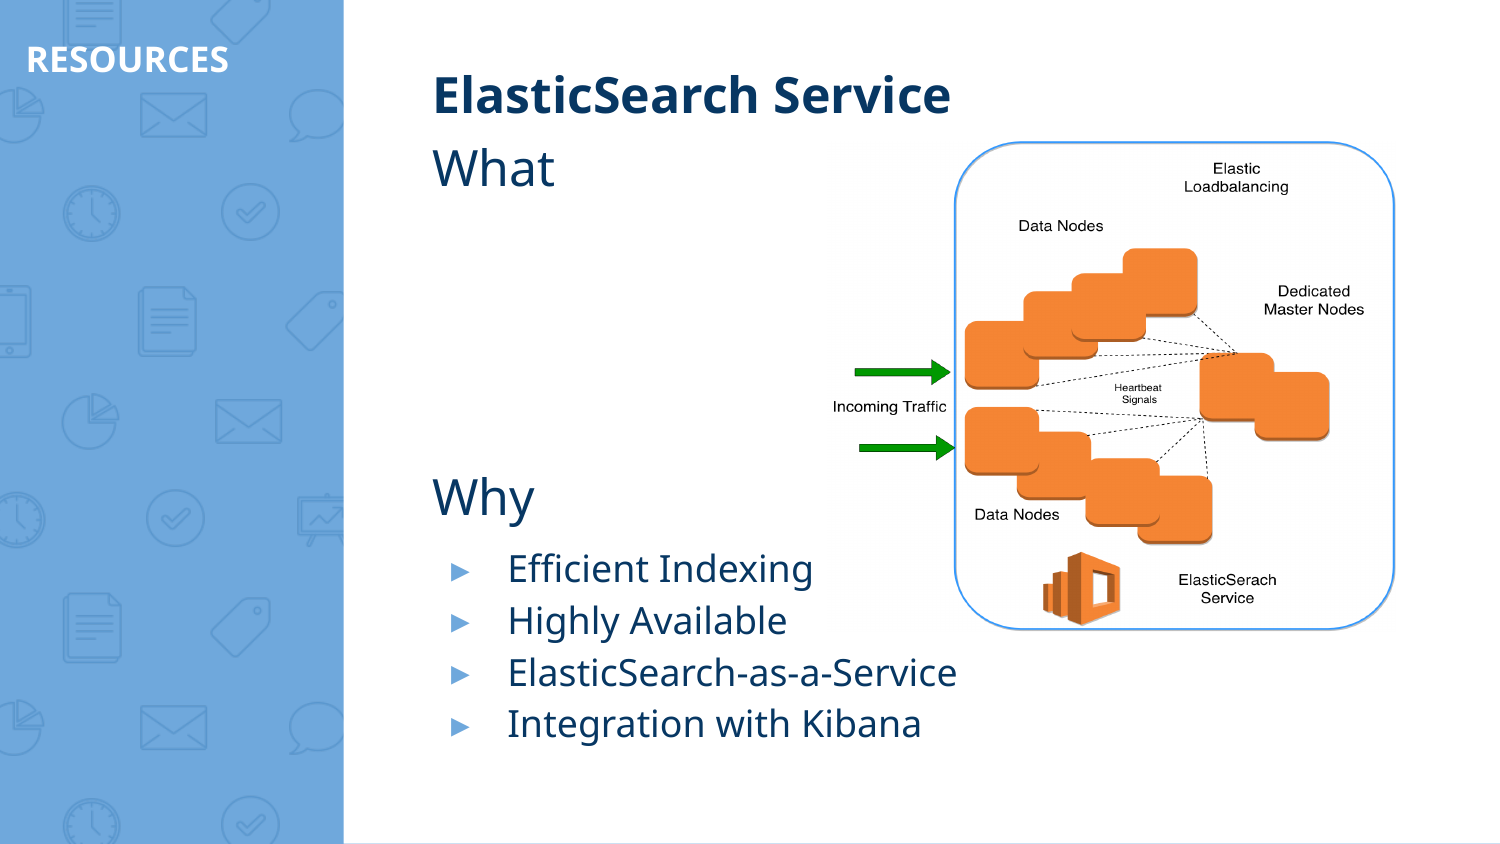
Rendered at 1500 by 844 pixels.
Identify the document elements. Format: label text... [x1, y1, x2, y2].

picture [827, 140, 1397, 632]
list ElasticSearch Service What Why Efficient Indexing Highly Available ElasticSearch-as-a-Service Integration with Kibana [417, 48, 1460, 814]
title RESOURCES [10, 21, 337, 163]
